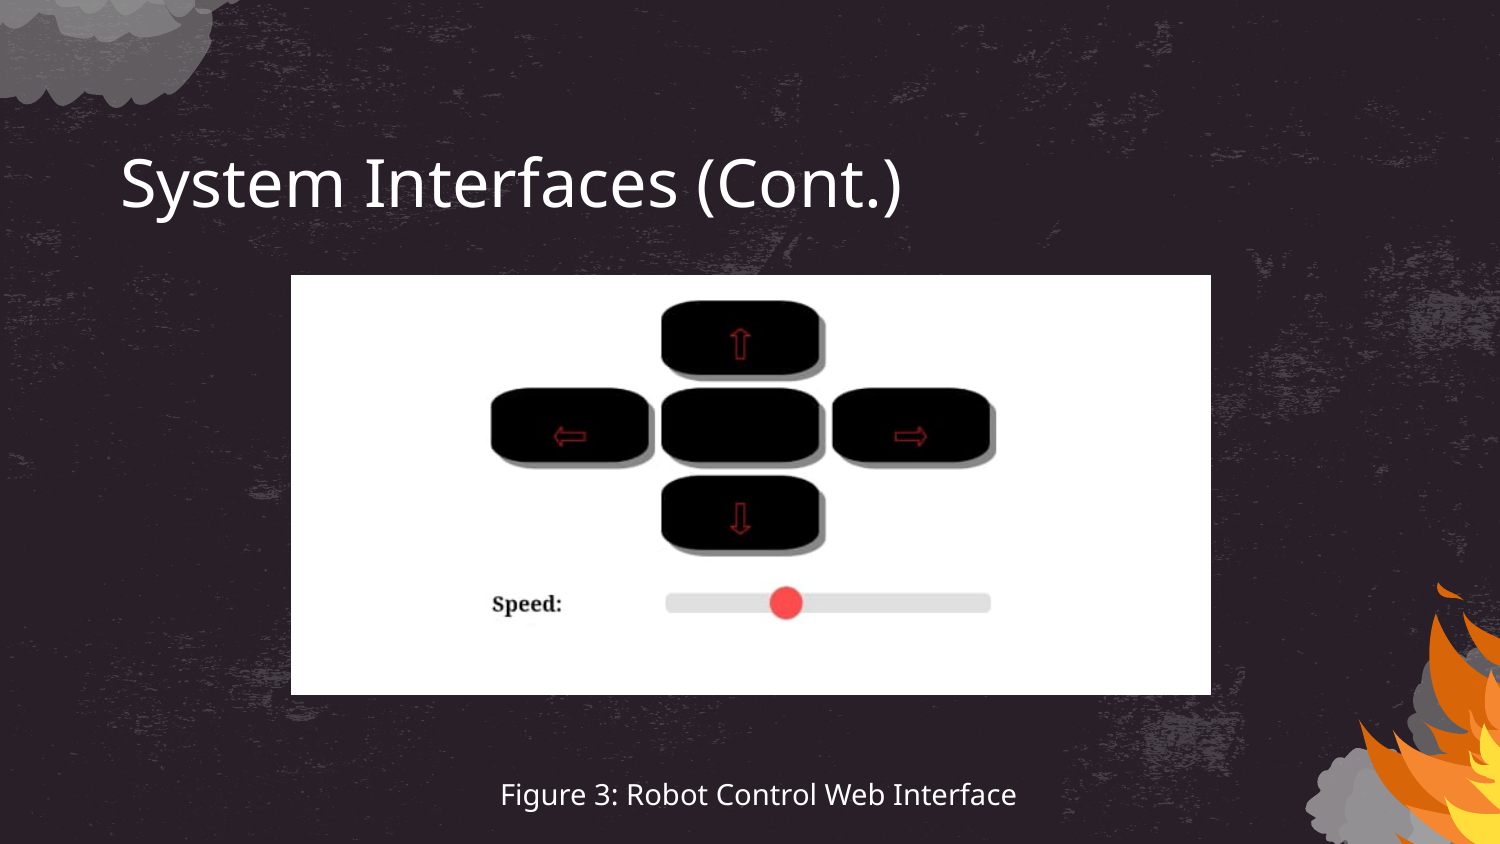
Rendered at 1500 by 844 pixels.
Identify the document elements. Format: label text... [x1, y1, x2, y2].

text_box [1358, 581, 1500, 844]
text_box Figure 3: Robot Control Web Interface [341, 761, 1176, 842]
title System Interfaces (Cont.) [105, 126, 1370, 214]
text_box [0, 0, 304, 165]
picture [291, 275, 1211, 695]
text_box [1290, 584, 1354, 844]
